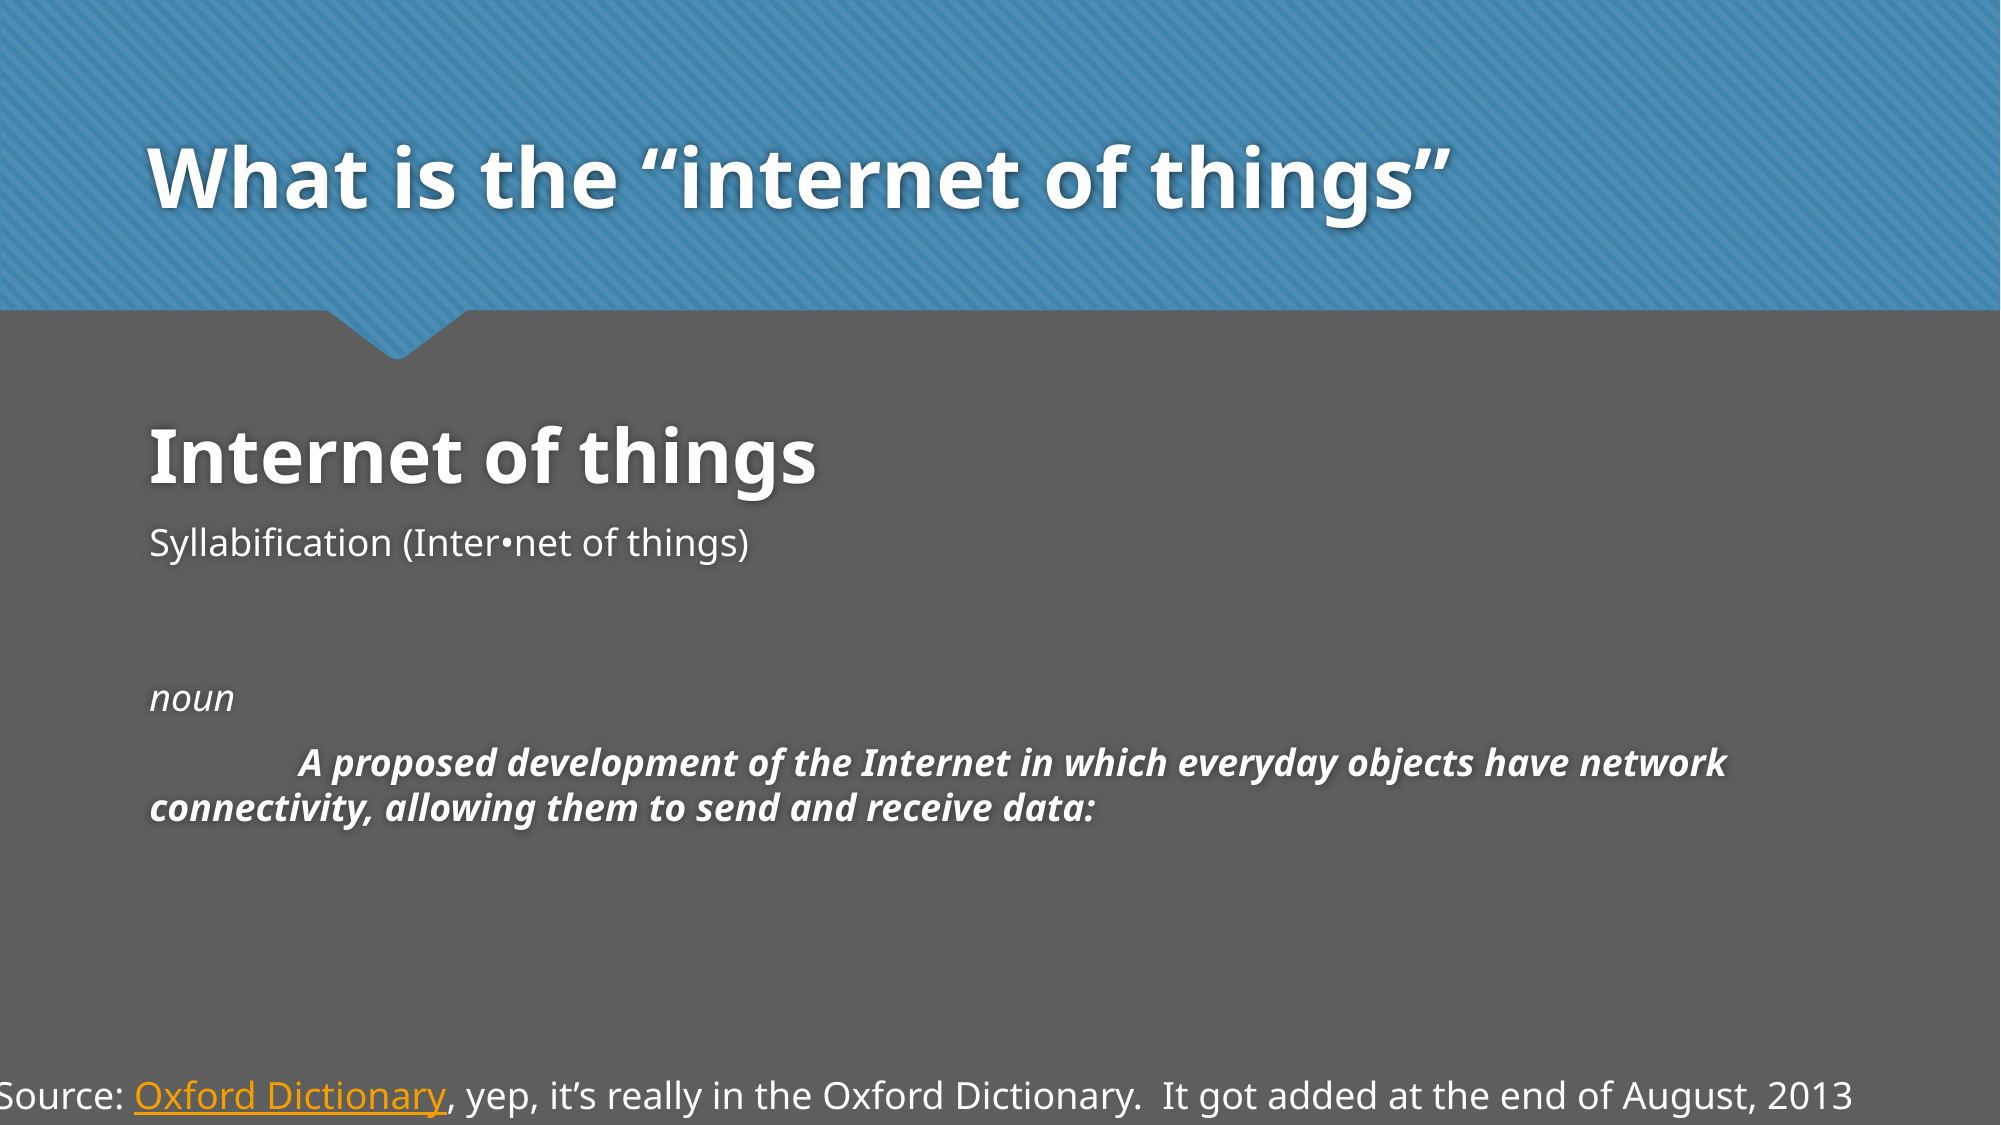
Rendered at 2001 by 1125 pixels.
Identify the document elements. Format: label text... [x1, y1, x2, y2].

text_box Source: Oxford Dictionary, yep, it’s really in the Oxford Dictionary. It got added at the end of August, 2013 [0, 1064, 1870, 1125]
title What is the “internet of things” [132, 73, 1868, 233]
list Internet of things Syllabification (Inter•net of things) noun A proposed development of the Internet in which everyday objects have network connectivity, allowing them to send and receive data: [134, 388, 1866, 985]
